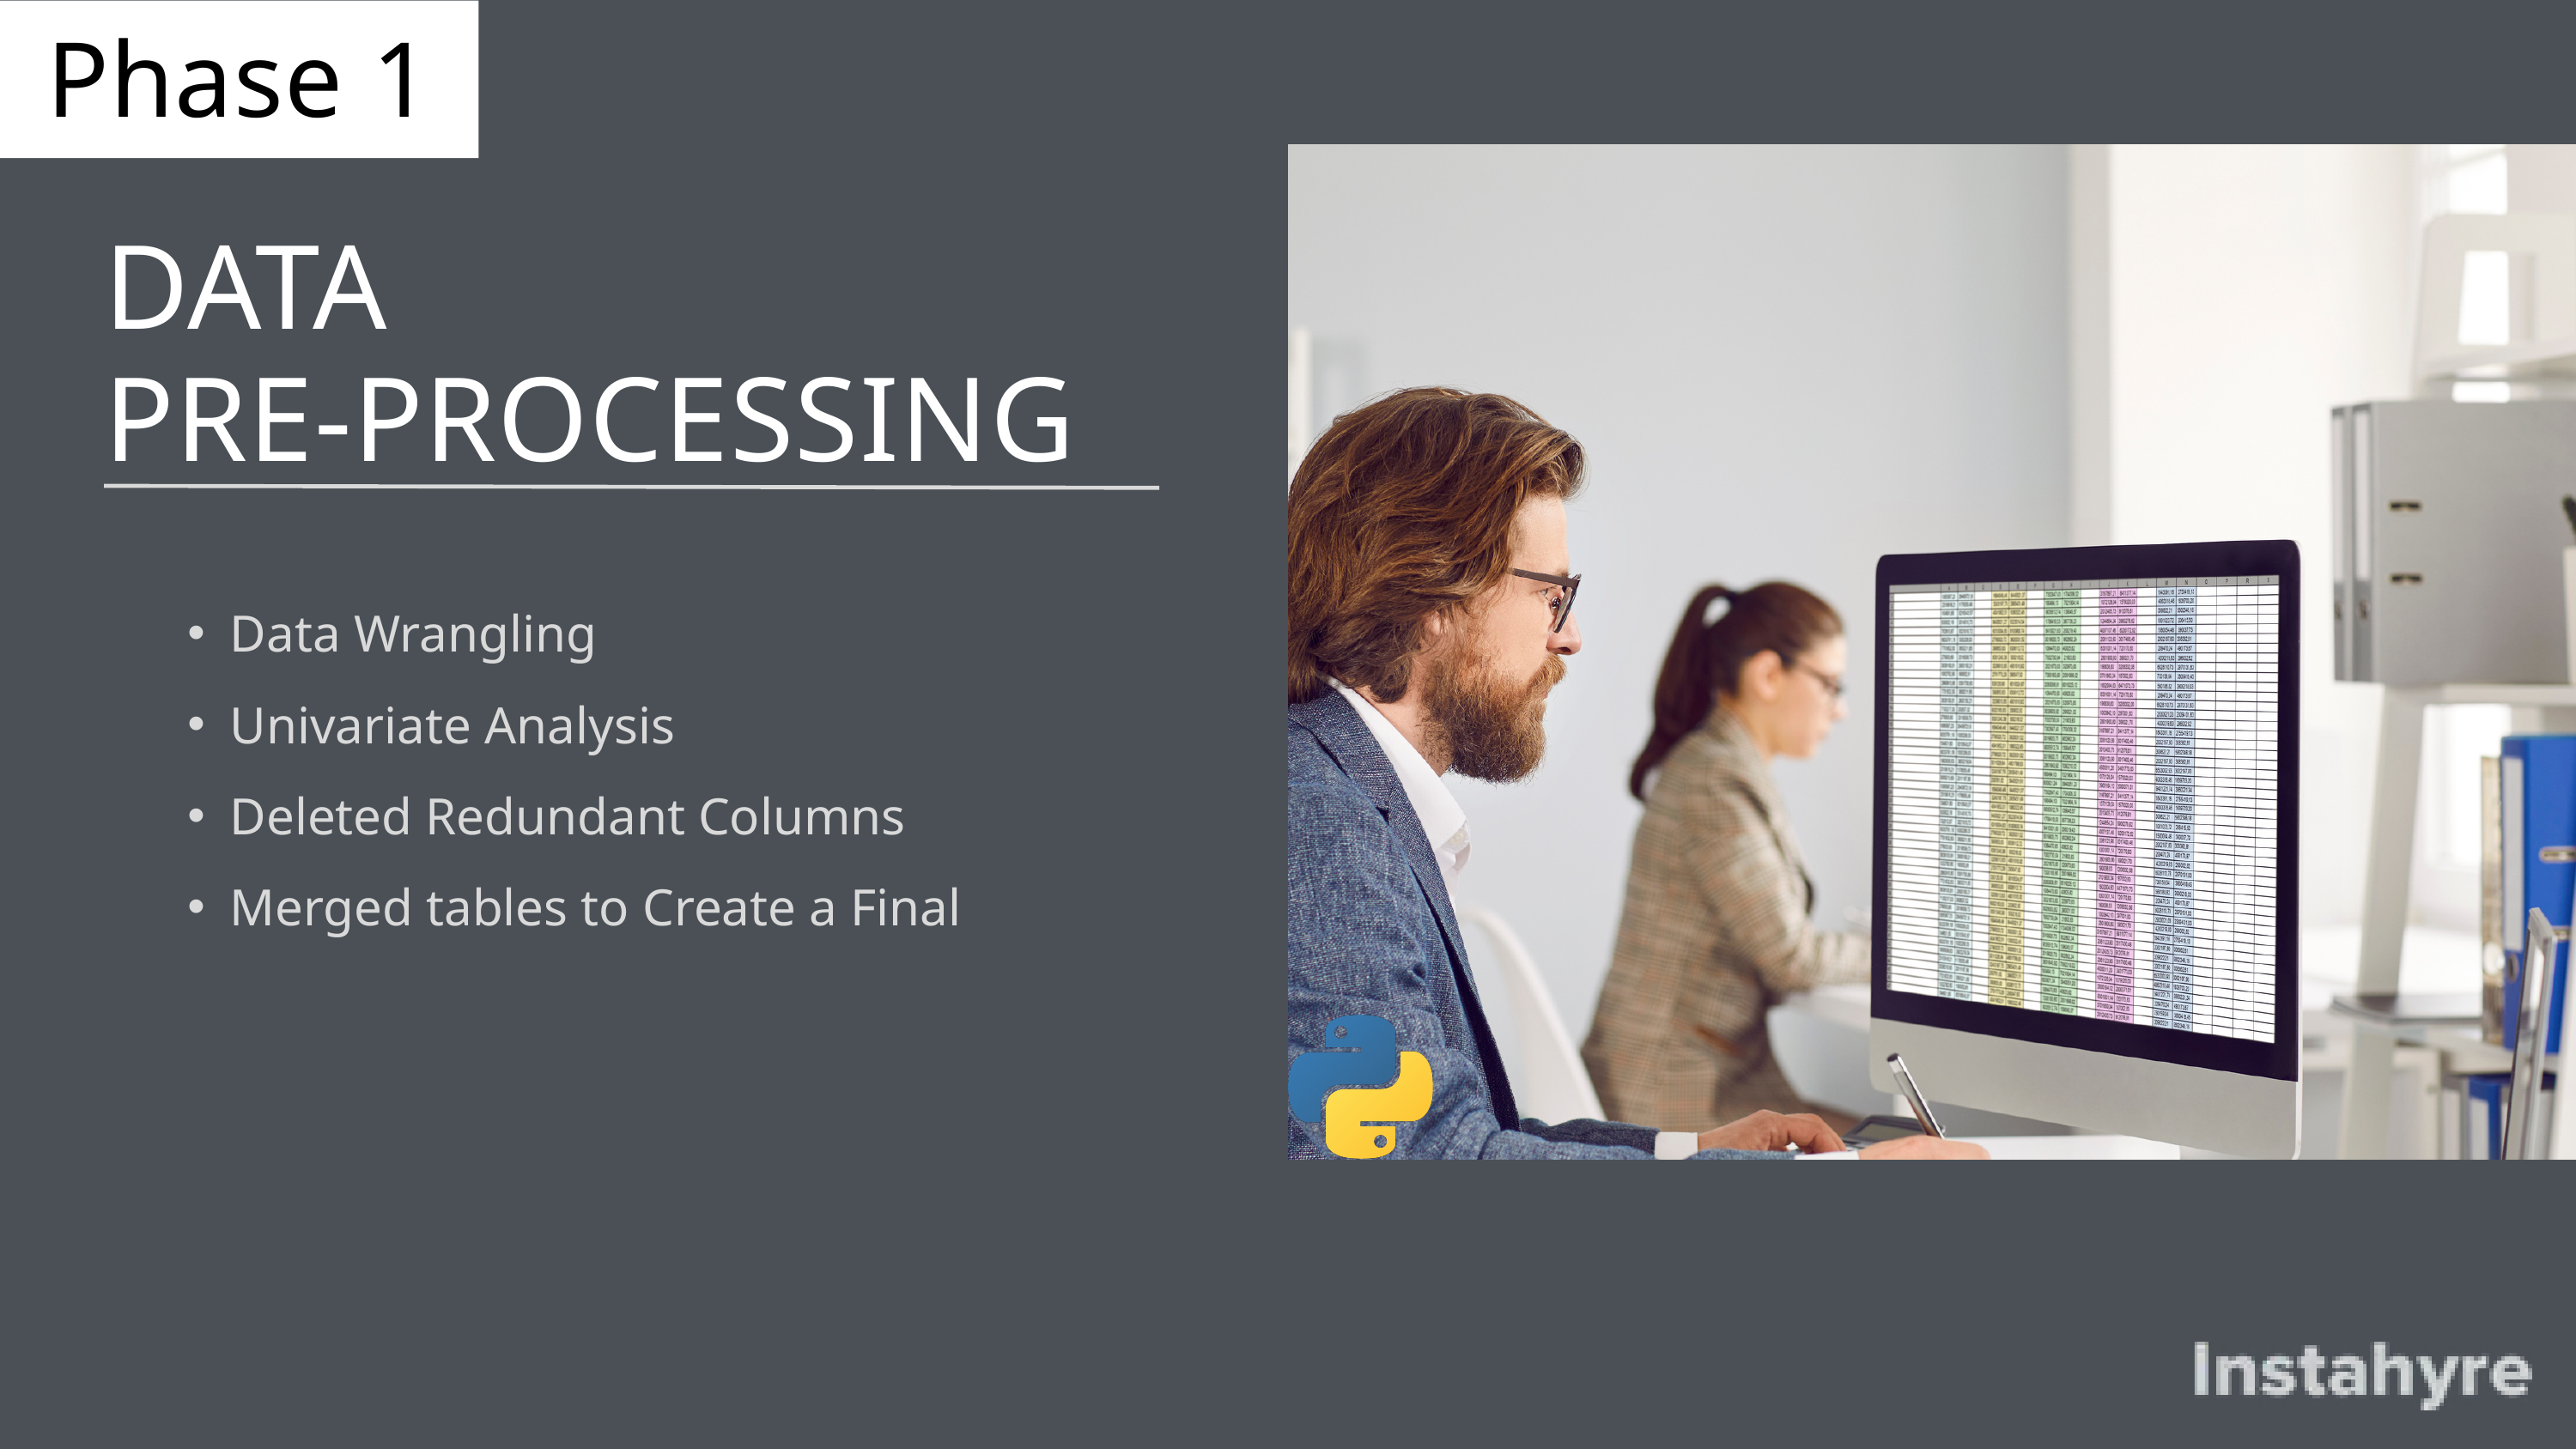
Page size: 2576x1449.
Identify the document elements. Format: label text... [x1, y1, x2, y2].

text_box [1287, 144, 2576, 1160]
text_box DATA PRE-PROCESSING [104, 220, 1208, 486]
text_box [2194, 1342, 2532, 1410]
text_box Data Wrangling Univariate Analysis Deleted Redundant Columns Merged tables to Create a Final [144, 571, 1038, 937]
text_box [0, 0, 479, 159]
